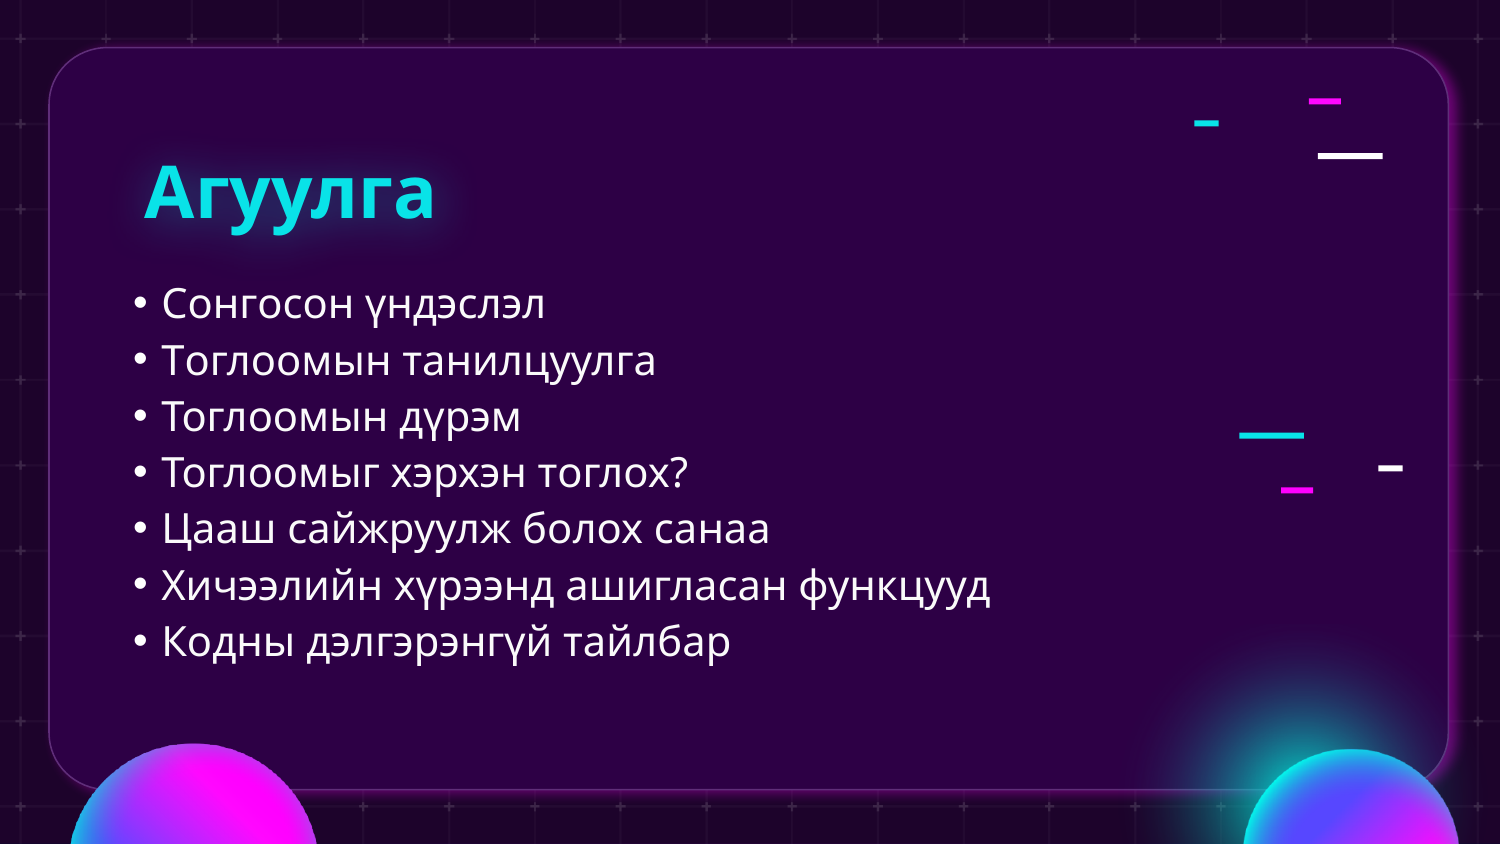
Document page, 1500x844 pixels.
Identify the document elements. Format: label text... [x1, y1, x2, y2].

picture [51, 724, 338, 844]
list Сонгосон үндэслэл Тоглоомын танилцуулга Тоглоомын дүрэм Тоглоомыг хэрхэн тоглох? Цааш сайжруулж болох санаа Хичээлийн хүрээнд ашигласан функцууд Кодны дэлгэрэнгүй тайлбар [118, 262, 1390, 725]
picture [1110, 624, 1490, 844]
title Агуулга [129, 142, 1394, 237]
